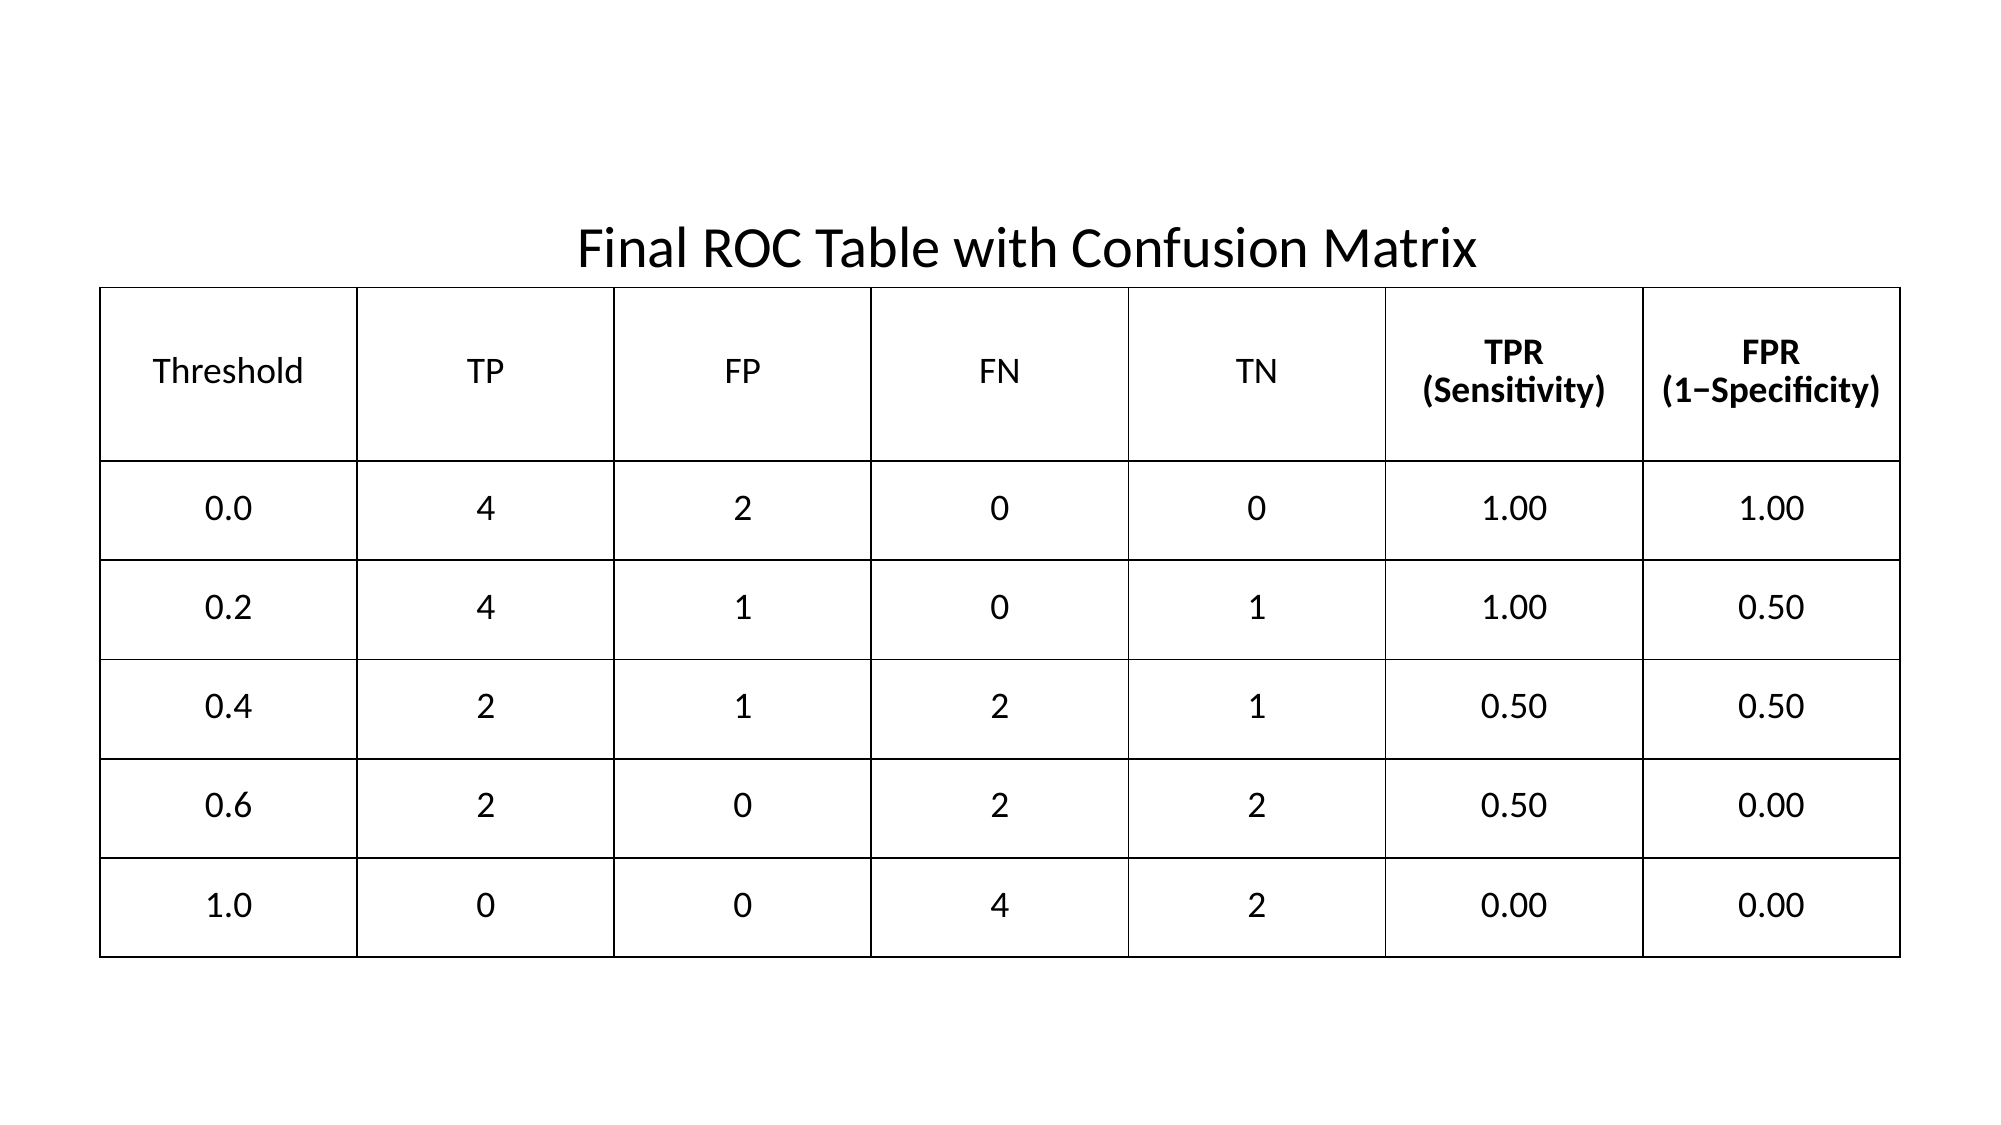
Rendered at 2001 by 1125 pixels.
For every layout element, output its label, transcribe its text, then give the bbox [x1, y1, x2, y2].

table_cell 0.50 [1386, 660, 1642, 758]
table_cell 1 [615, 561, 870, 659]
table_cell 0.4 [101, 660, 356, 758]
table_cell 2 [872, 660, 1128, 758]
table_cell 2 [1129, 760, 1385, 857]
table_cell 0.2 [101, 561, 356, 659]
table_header TP [358, 288, 613, 460]
table_cell 0.50 [1644, 561, 1899, 659]
table_cell 1 [615, 660, 870, 758]
table_cell 2 [872, 760, 1128, 857]
table_cell 0 [872, 462, 1128, 559]
table_cell 1.0 [101, 859, 356, 956]
table_header FPR (1−Specificity) [1644, 288, 1899, 460]
table_cell 0.50 [1644, 660, 1899, 758]
table_header FP [615, 288, 870, 460]
table_cell 2 [358, 760, 613, 857]
table_cell 4 [358, 462, 613, 559]
table_cell 1.00 [1386, 462, 1642, 559]
table_cell 2 [1129, 859, 1385, 956]
table_cell 0.00 [1644, 760, 1899, 857]
table_cell 0.6 [101, 760, 356, 857]
table_cell 0.00 [1386, 859, 1642, 956]
table_cell 4 [358, 561, 613, 659]
table_cell 1 [1129, 561, 1385, 659]
table_cell 1.00 [1386, 561, 1642, 659]
table_header Threshold [101, 288, 356, 460]
table_cell 0 [358, 859, 613, 956]
table_cell 2 [615, 462, 870, 559]
table_cell 1.00 [1644, 462, 1899, 559]
table_cell 0 [1129, 462, 1385, 559]
table_cell 0 [615, 760, 870, 857]
table_cell 0.00 [1644, 859, 1899, 956]
table_header TPR (Sensitivity) [1386, 288, 1642, 460]
table_cell 2 [358, 660, 613, 758]
text_box Final ROC Table with Confusion Matrix [562, 201, 1563, 287]
table_cell 0 [615, 859, 870, 956]
table_header FN [872, 288, 1128, 460]
table_cell 4 [872, 859, 1128, 956]
table_cell 0.0 [101, 462, 356, 559]
table_header TN [1129, 288, 1385, 460]
table_cell 1 [1129, 660, 1385, 758]
table_cell 0 [872, 561, 1128, 659]
table_cell 0.50 [1386, 760, 1642, 857]
